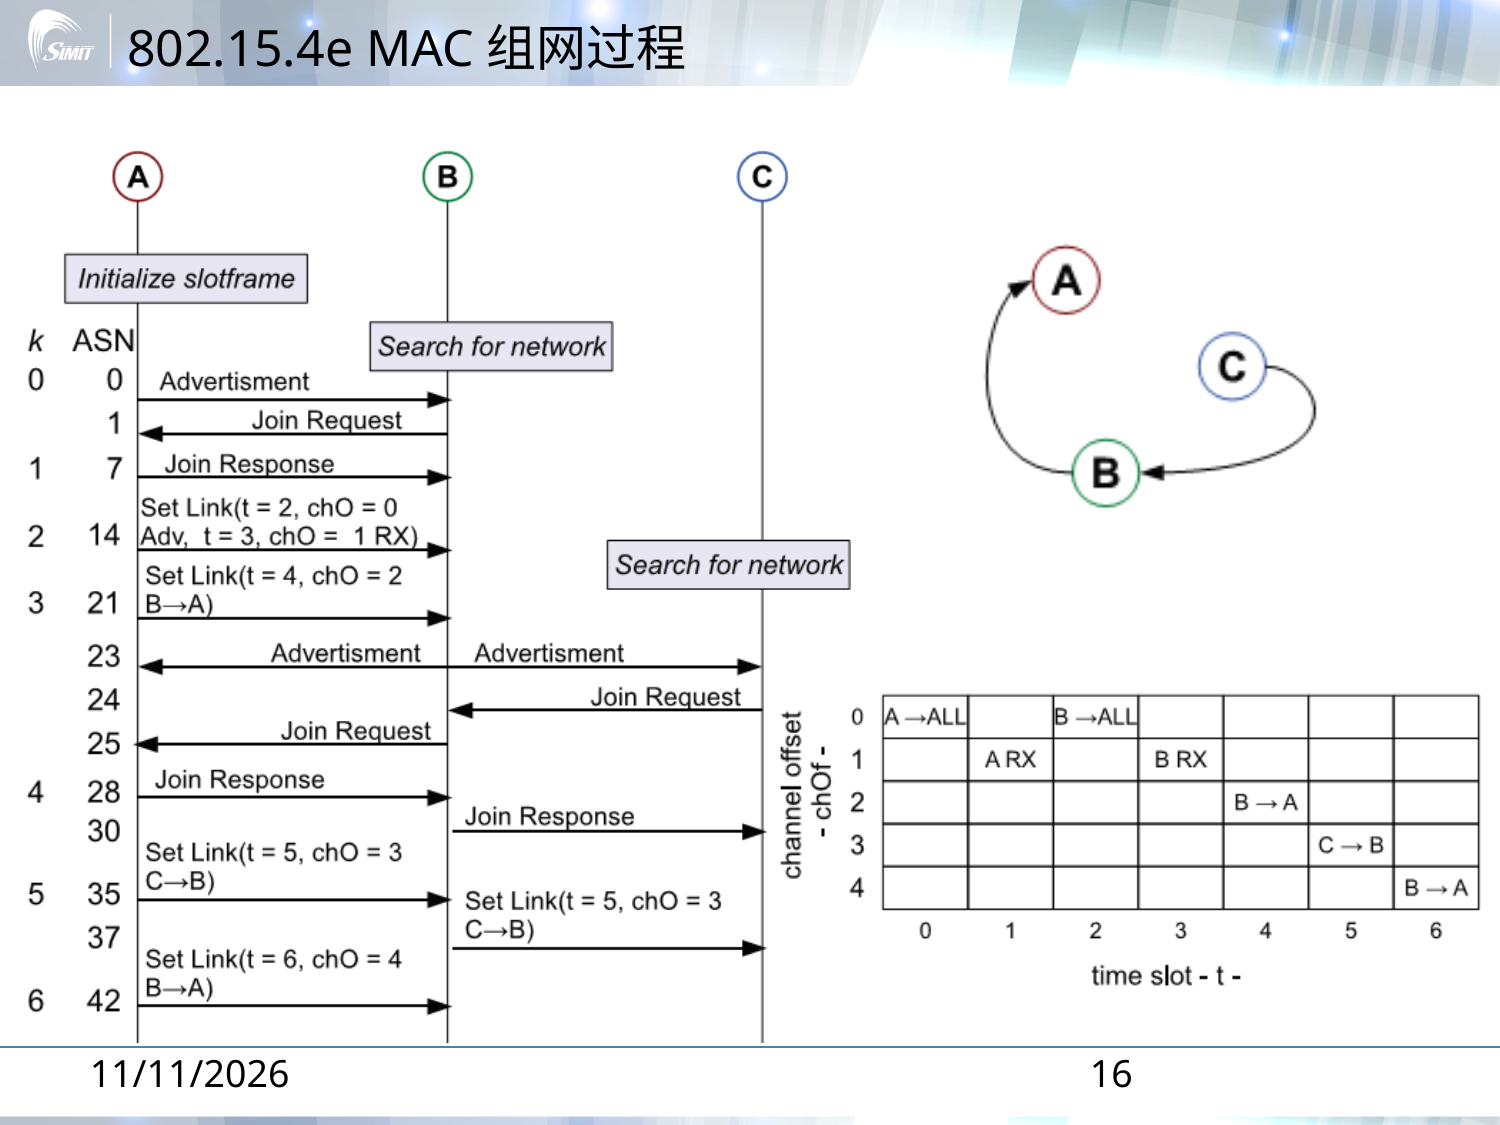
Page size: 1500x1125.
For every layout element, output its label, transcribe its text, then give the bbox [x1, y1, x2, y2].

picture [0, 1048, 1500, 1125]
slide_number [75, 1056, 425, 1103]
title 802.15.4e MAC组网过程 [112, 0, 1463, 93]
slide_number 16 [1074, 1056, 1425, 1103]
slide_number 16 [1074, 1042, 1425, 1046]
picture [0, 0, 1500, 1046]
